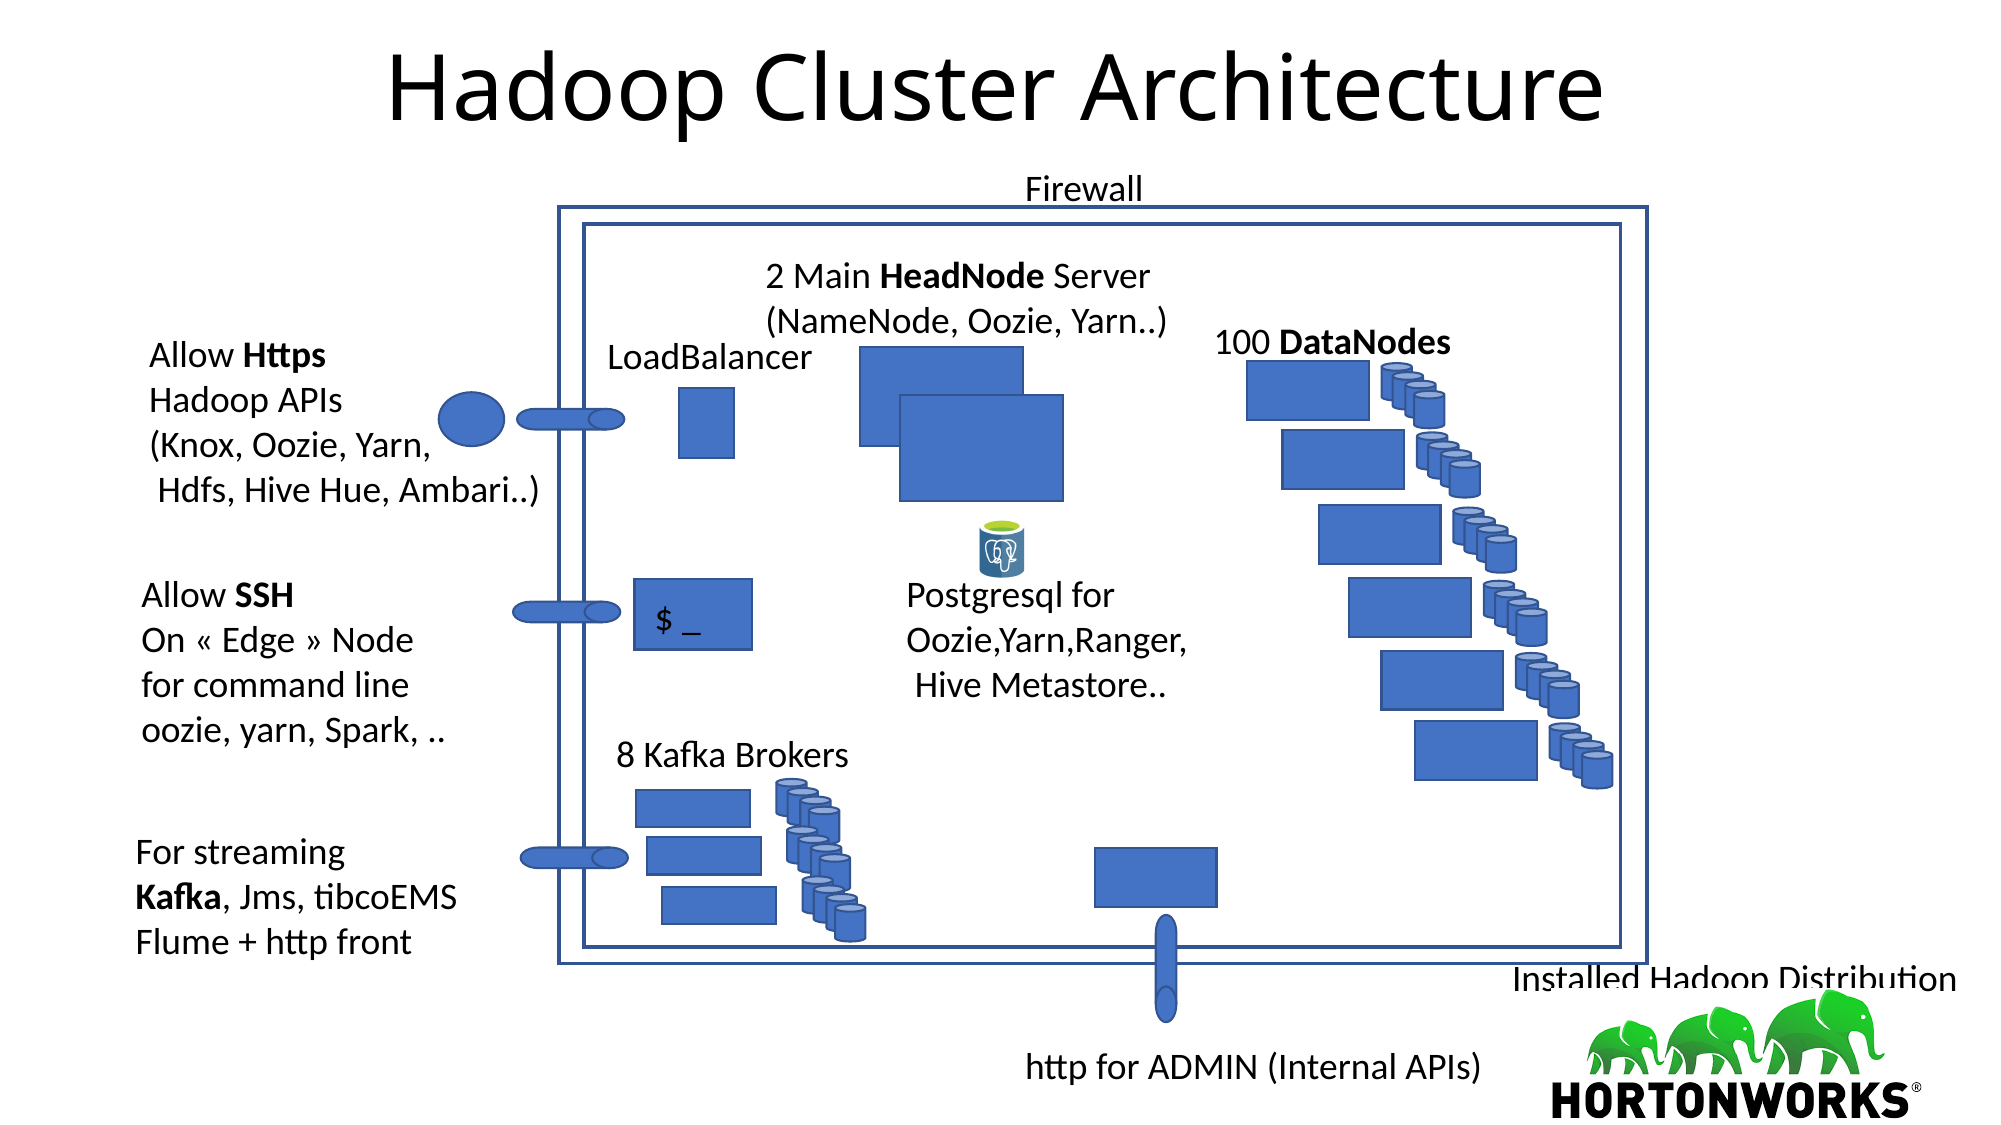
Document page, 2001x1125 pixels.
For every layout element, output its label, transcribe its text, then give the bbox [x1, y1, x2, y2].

text_box [1391, 371, 1425, 411]
text_box [1484, 534, 1518, 574]
text_box [859, 348, 1024, 447]
text_box [1525, 660, 1559, 701]
title Hadoop Cluster Architecture [133, 6, 1859, 177]
text_box [1444, 452, 1468, 456]
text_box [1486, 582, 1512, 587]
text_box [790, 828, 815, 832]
text_box [1456, 509, 1481, 514]
text_box [1480, 527, 1505, 531]
text_box [899, 394, 1064, 502]
text_box [1453, 462, 1477, 466]
text_box [1519, 655, 1544, 659]
text_box Installed Hadoop Distribution [1497, 946, 2000, 1007]
text_box [519, 846, 629, 870]
text_box For streaming Kafka, Jms, tibcoEMS Flume + http front [120, 819, 473, 970]
text_box [1427, 440, 1460, 480]
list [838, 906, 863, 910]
text_box [1463, 515, 1496, 555]
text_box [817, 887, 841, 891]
text_box Postgresql for Oozie,Yarn,Ranger, Hive Metastore.. [891, 562, 1204, 713]
picture [1551, 988, 1922, 1119]
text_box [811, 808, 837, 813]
text_box 8 Kafka Brokers [601, 722, 865, 783]
text_box [1538, 669, 1572, 709]
text_box [678, 387, 735, 459]
text_box [1412, 389, 1446, 430]
text_box [1348, 577, 1472, 638]
text_box [1439, 449, 1473, 488]
text_box [1542, 672, 1568, 677]
text_box [812, 884, 846, 924]
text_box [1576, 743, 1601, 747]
text_box [1415, 431, 1449, 471]
text_box [1467, 518, 1492, 523]
text_box [1551, 682, 1577, 687]
text_box [833, 903, 867, 943]
text_box [1506, 597, 1540, 637]
text_box http for ADMIN (Internal APIs) [1010, 1034, 1498, 1095]
text_box 100 DataNodes [1198, 309, 1467, 370]
text_box [1493, 588, 1527, 629]
text_box [809, 843, 843, 875]
text_box [1154, 913, 1178, 1024]
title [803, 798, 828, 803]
text_box [1489, 537, 1513, 541]
text_box [775, 783, 808, 818]
text_box [1417, 392, 1442, 397]
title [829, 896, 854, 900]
text_box [805, 878, 830, 882]
text_box [1396, 374, 1420, 378]
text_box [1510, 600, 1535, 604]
text_box [1514, 651, 1548, 692]
text_box Allow SSH On « Edge » Node for command line oozie, yarn, Spark, .. [126, 562, 462, 758]
text_box [785, 825, 819, 865]
text_box [1414, 720, 1538, 781]
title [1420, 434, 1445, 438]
text_box [1448, 459, 1481, 499]
text_box Allow Https Hadoop APIs (Knox, Oozie, Yarn, Hdfs, Hive Hue, Ambari..) [134, 322, 556, 518]
text_box [1482, 579, 1516, 619]
text_box [556, 407, 626, 431]
text_box 2 Main HeadNode Server (NameNode, Oozie, Yarn..) [750, 243, 1184, 348]
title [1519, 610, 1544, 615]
text_box [807, 805, 841, 844]
text_box [633, 578, 753, 651]
text_box [1580, 750, 1614, 790]
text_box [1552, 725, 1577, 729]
text_box [823, 856, 847, 860]
text_box [786, 786, 819, 826]
text_box Firewall [1010, 156, 1159, 217]
text_box [1246, 370, 1370, 421]
text_box [1572, 739, 1605, 779]
text_box [1559, 731, 1593, 771]
text_box [1318, 504, 1442, 565]
text_box [1408, 382, 1433, 387]
text_box [635, 789, 751, 828]
text_box [799, 795, 832, 825]
text_box [1530, 664, 1555, 668]
text_box [1547, 679, 1580, 720]
text_box [1281, 429, 1405, 490]
text_box [1431, 443, 1456, 447]
text_box [583, 223, 1622, 948]
text_box [1548, 722, 1581, 762]
text_box [1380, 650, 1504, 711]
text_box [1452, 506, 1485, 546]
text_box [1094, 847, 1218, 908]
text_box [801, 875, 834, 915]
picture [971, 518, 1031, 578]
text_box [511, 600, 622, 624]
text_box [1404, 379, 1437, 419]
text_box [661, 886, 777, 925]
text_box [1476, 524, 1509, 563]
text_box [1585, 753, 1610, 757]
text_box [797, 834, 830, 874]
text_box [818, 853, 852, 892]
text_box $ _ [639, 585, 716, 645]
text_box [1515, 607, 1548, 647]
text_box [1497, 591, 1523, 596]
text_box [1380, 370, 1413, 402]
text_box [825, 892, 858, 932]
text_box [790, 790, 815, 794]
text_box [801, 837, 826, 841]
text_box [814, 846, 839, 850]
text_box [558, 206, 1648, 964]
text_box LoadBalancer [592, 325, 828, 385]
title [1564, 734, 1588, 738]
text_box [646, 836, 762, 876]
